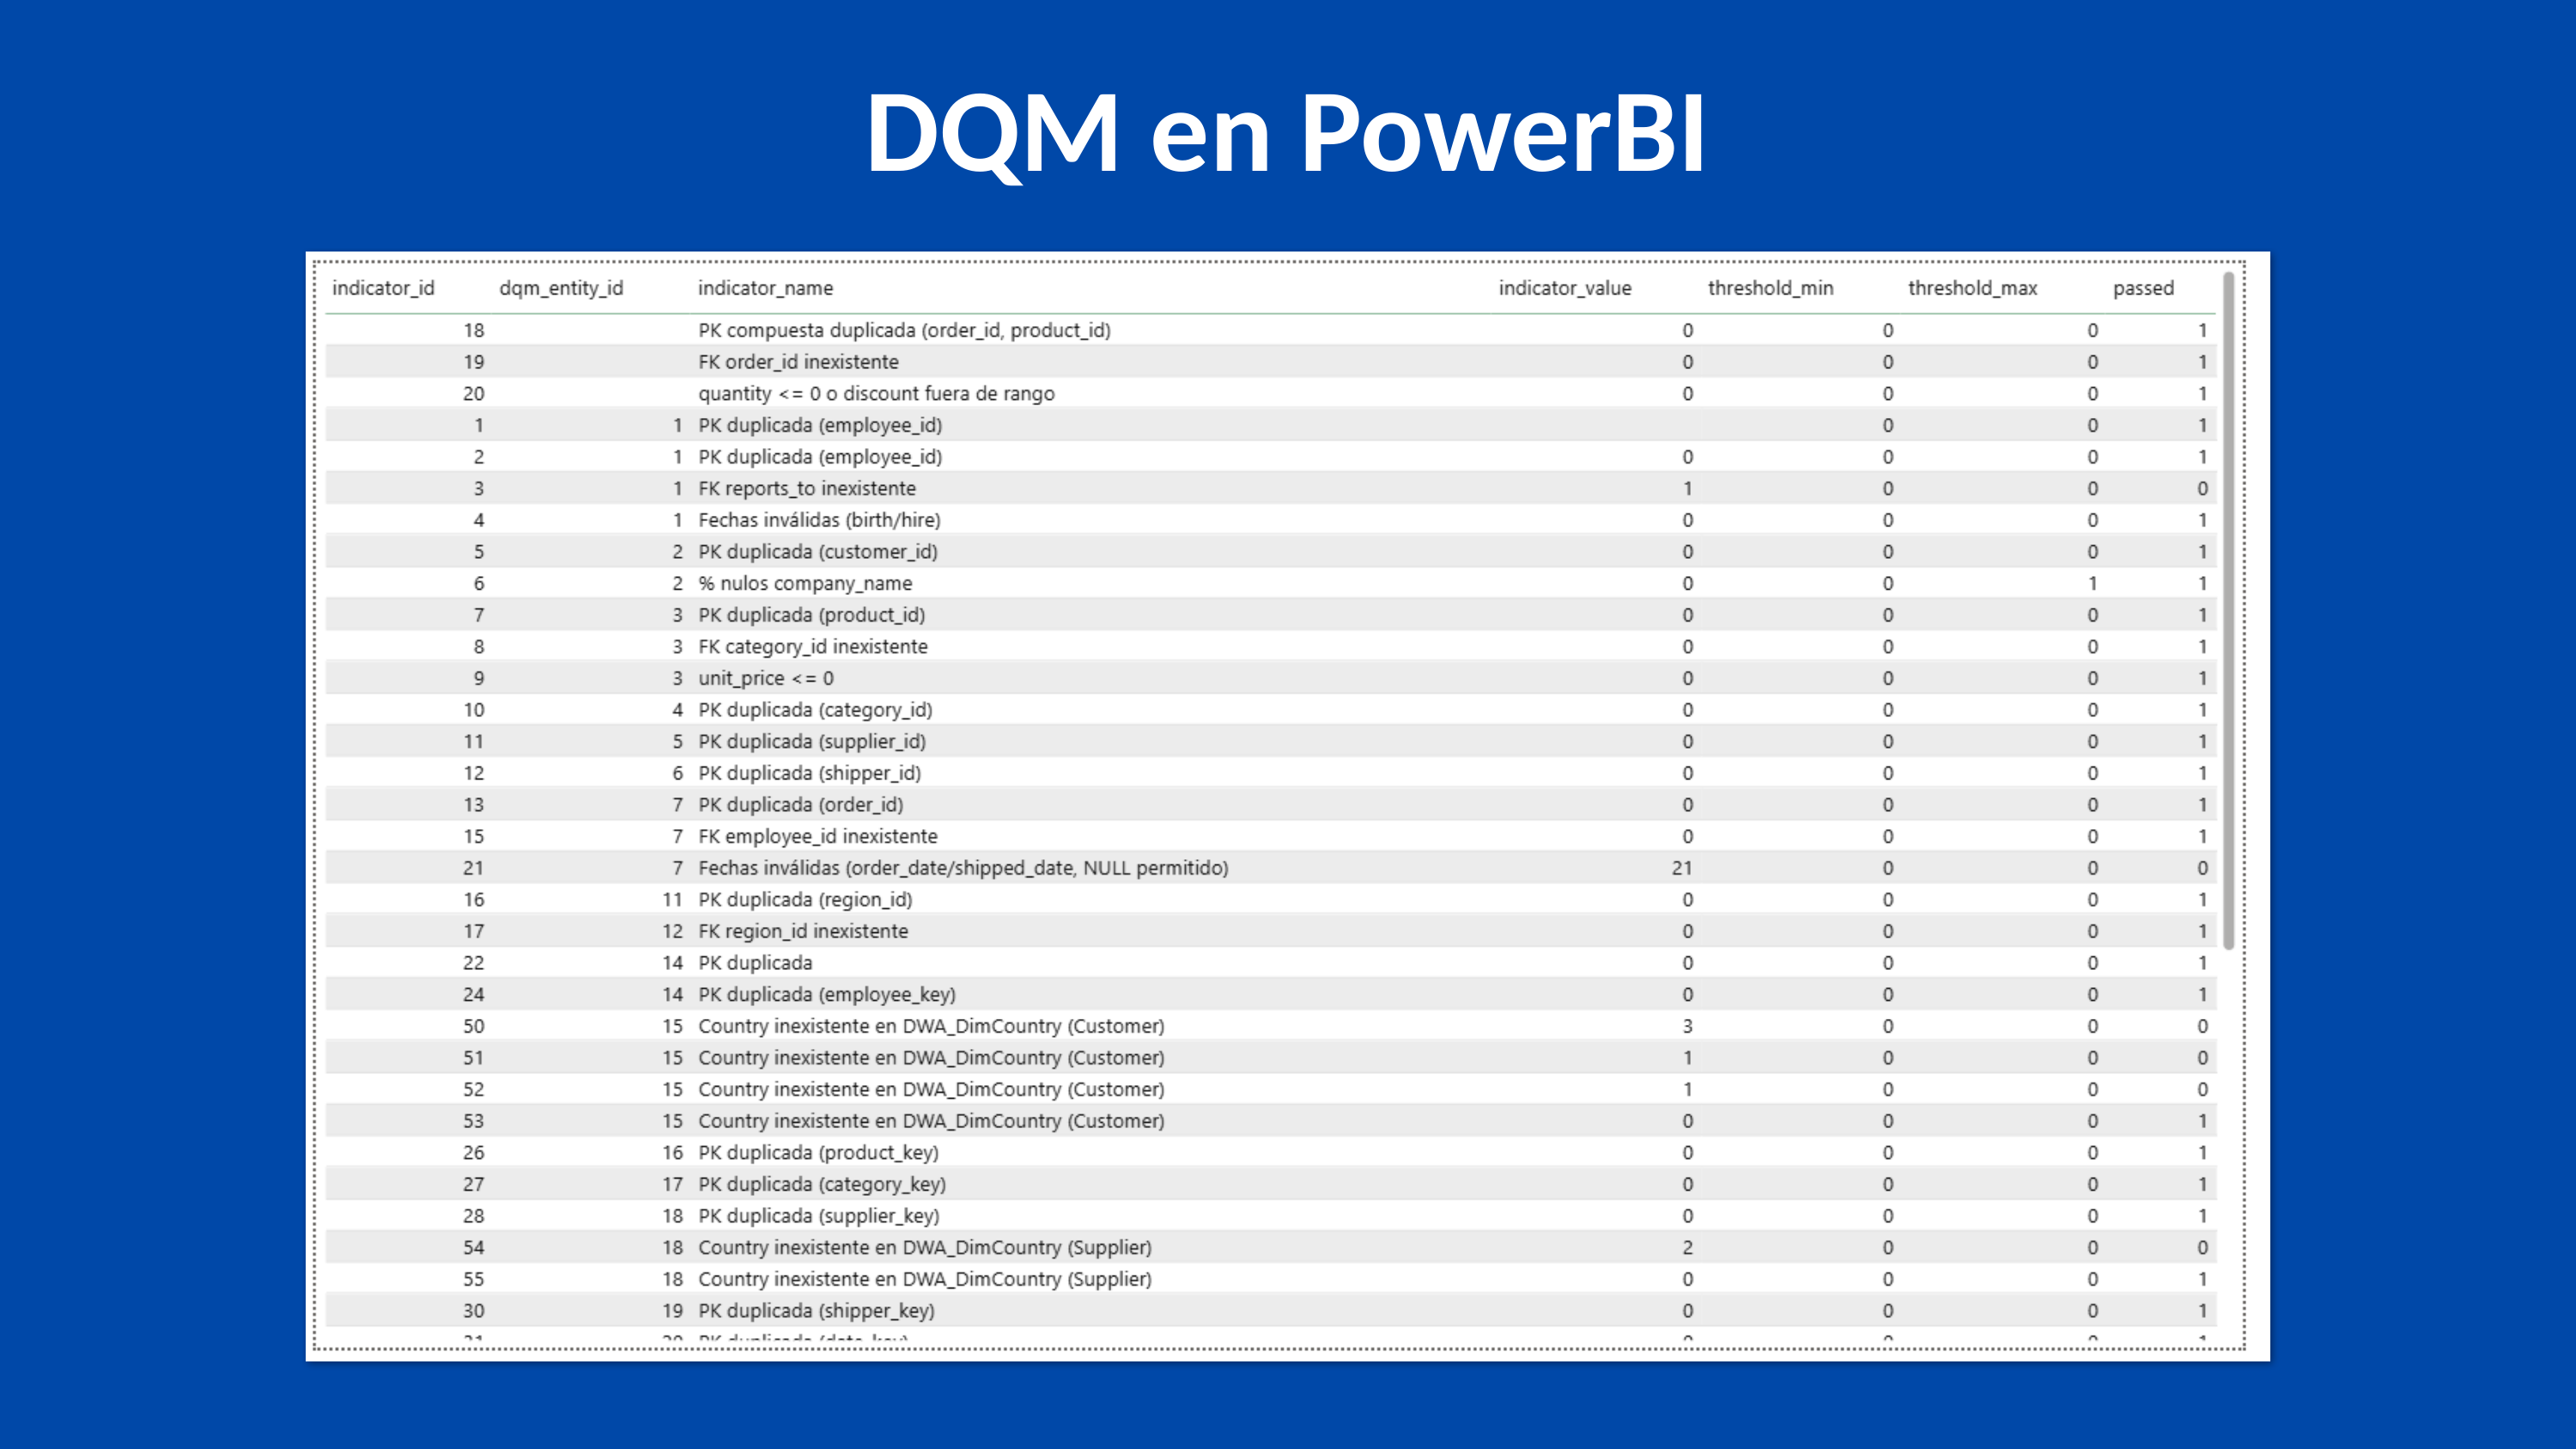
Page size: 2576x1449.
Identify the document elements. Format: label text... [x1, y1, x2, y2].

text_box DQM en PowerBI [708, 52, 1868, 195]
picture [306, 252, 2270, 1361]
